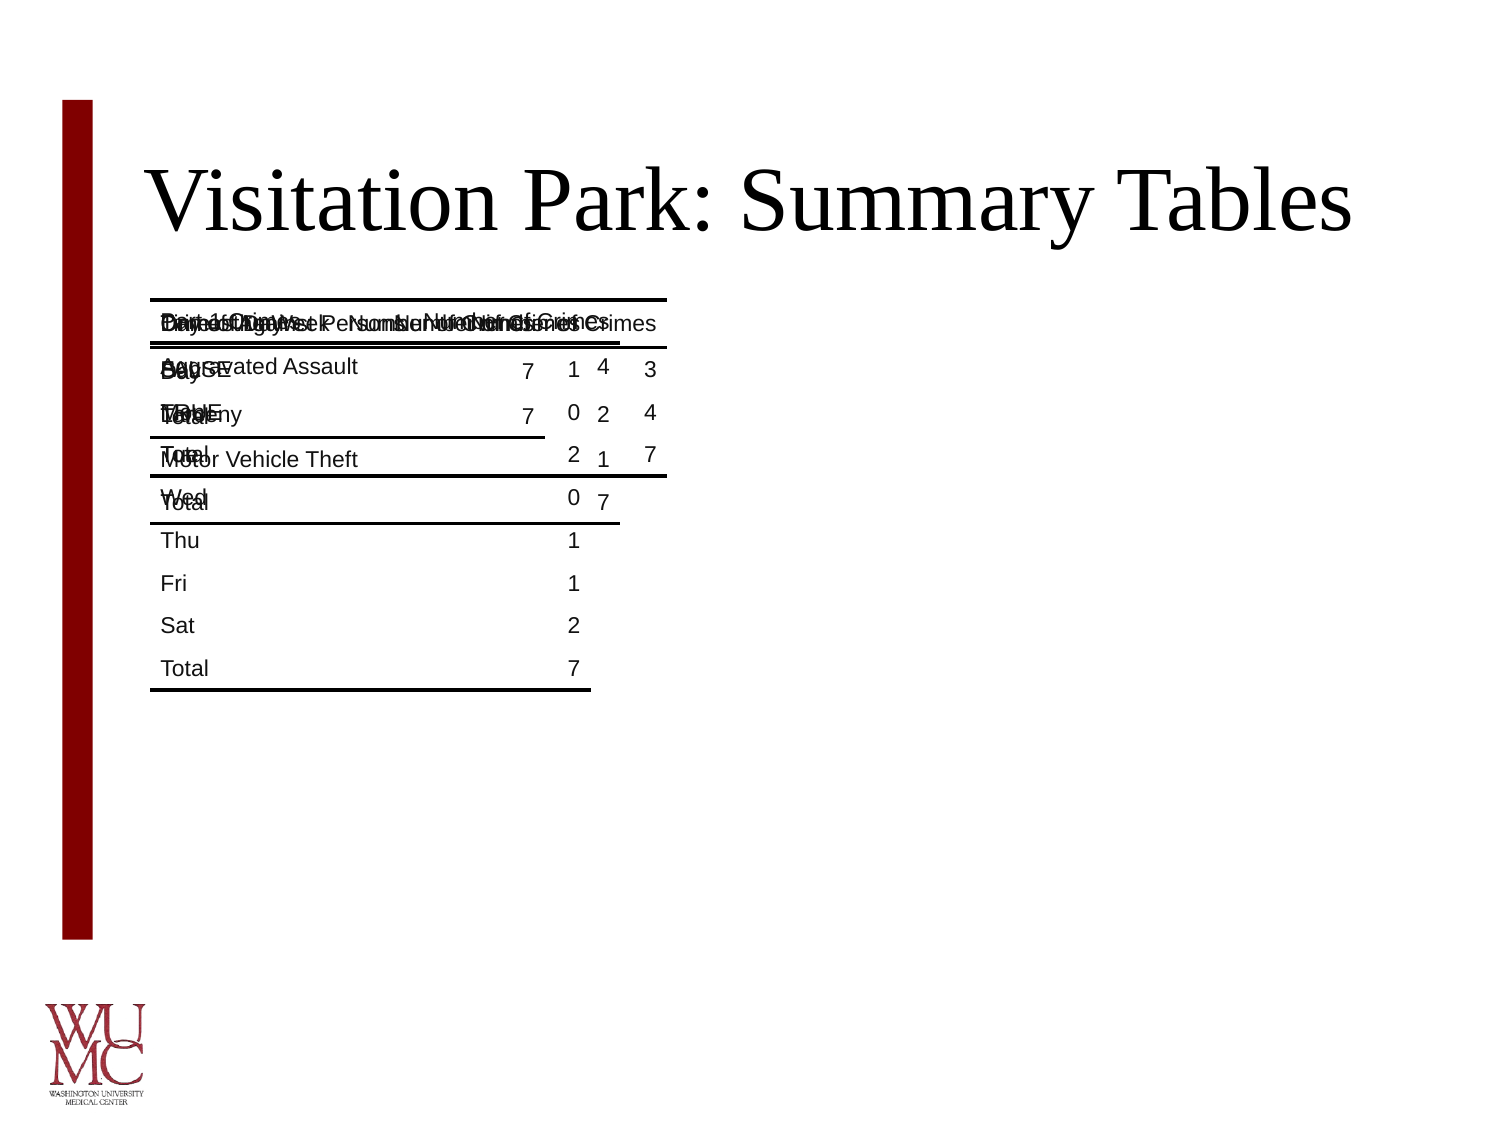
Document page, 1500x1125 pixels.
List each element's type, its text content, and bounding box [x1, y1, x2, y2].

table_cell 1 [362, 519, 591, 562]
table_cell 0 [362, 478, 591, 519]
table_header Number of Crimes [316, 302, 545, 346]
table_header Number of Crimes [545, 302, 667, 346]
table_cell Total [150, 647, 362, 688]
table_cell Total [150, 439, 439, 474]
table_header Time of Day [150, 302, 316, 346]
table_cell 7 [316, 349, 545, 395]
table_cell 3 [545, 349, 667, 391]
table_cell 1 [362, 562, 591, 604]
table_cell Total [150, 395, 316, 436]
table_cell 4 [545, 391, 667, 433]
table_cell 2 [362, 604, 591, 647]
table_cell 7 [316, 395, 545, 436]
table_cell Sat [150, 604, 362, 647]
picture [41, 996, 156, 1113]
table_cell 7 [591, 481, 620, 522]
table_cell Thu [150, 519, 362, 562]
table_cell 7 [362, 647, 591, 688]
table_cell Fri [150, 562, 362, 604]
table_cell Wed [150, 478, 362, 519]
title Visitation Park: Summary Tables [112, 99, 1388, 288]
table_cell 7 [439, 433, 667, 474]
table_cell Day [150, 349, 316, 395]
